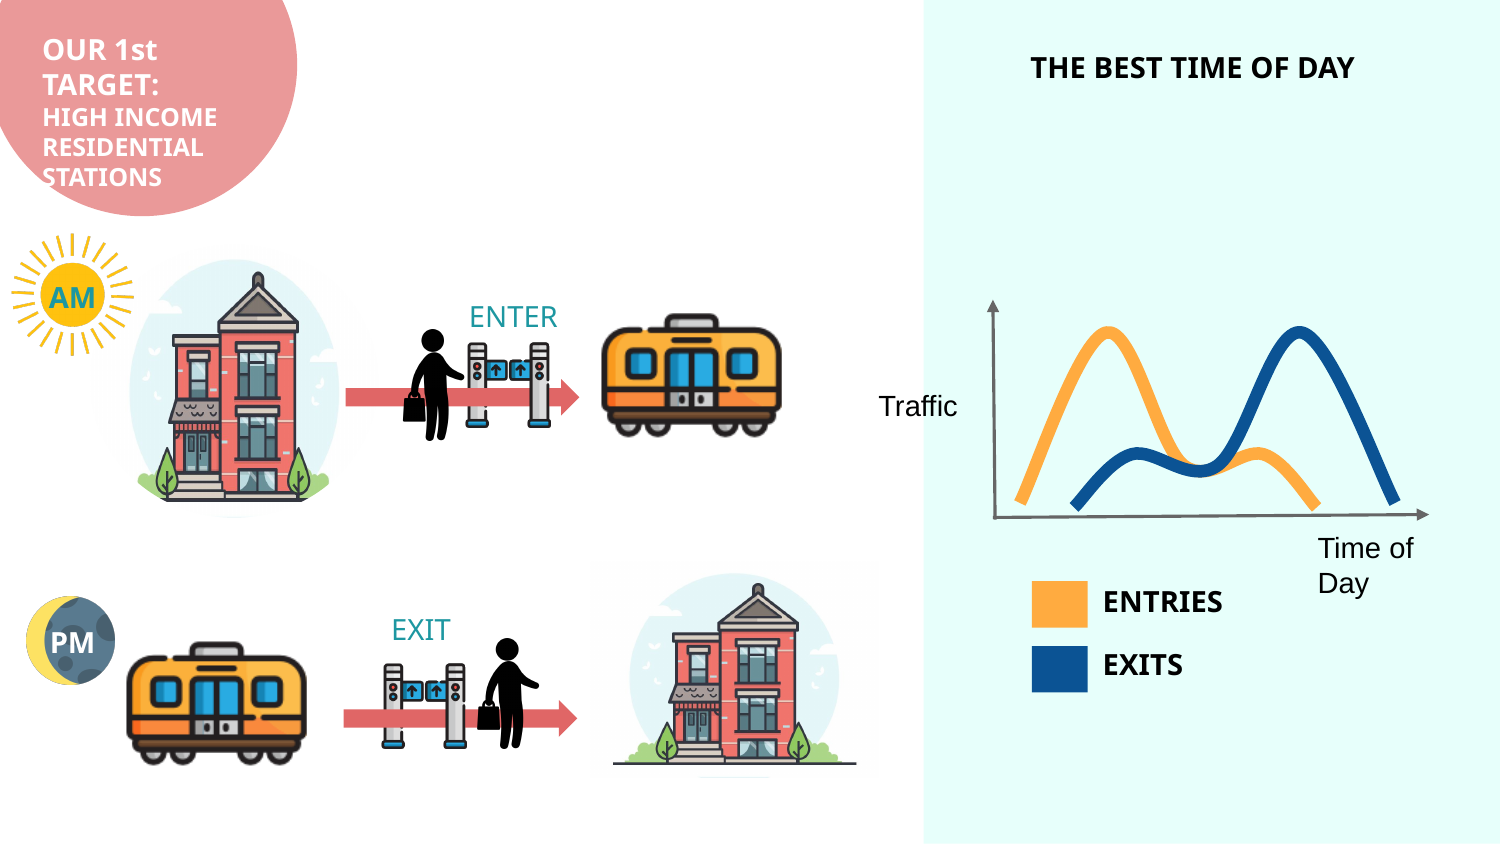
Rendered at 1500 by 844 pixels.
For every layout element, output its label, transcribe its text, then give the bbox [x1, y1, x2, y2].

picture [589, 560, 879, 778]
text_box OUR 1st TARGET: HIGH INCOME RESIDENTIAL STATIONS [26, 16, 297, 78]
text_box [1073, 332, 1396, 508]
picture [377, 329, 489, 441]
picture [359, 638, 564, 767]
text_box ENTER [425, 282, 602, 323]
text_box EXITS [1087, 631, 1488, 693]
picture [75, 627, 346, 782]
text_box EXIT [333, 596, 510, 658]
text_box Traffic [863, 371, 987, 460]
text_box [992, 299, 996, 514]
text_box [1031, 581, 1087, 628]
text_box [992, 514, 1430, 518]
text_box Time of Day [1302, 514, 1449, 603]
text_box [0, 0, 297, 217]
text_box [1031, 646, 1087, 693]
text_box [568, 709, 578, 728]
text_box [26, 596, 118, 685]
text_box [1019, 332, 1193, 504]
text_box [923, 0, 1500, 844]
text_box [6, 228, 139, 361]
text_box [345, 324, 580, 445]
picture [551, 298, 822, 453]
picture [89, 244, 379, 518]
text_box ENTRIES [1087, 568, 1488, 630]
text_box THE BEST TIME OF DAY [992, 34, 1393, 96]
